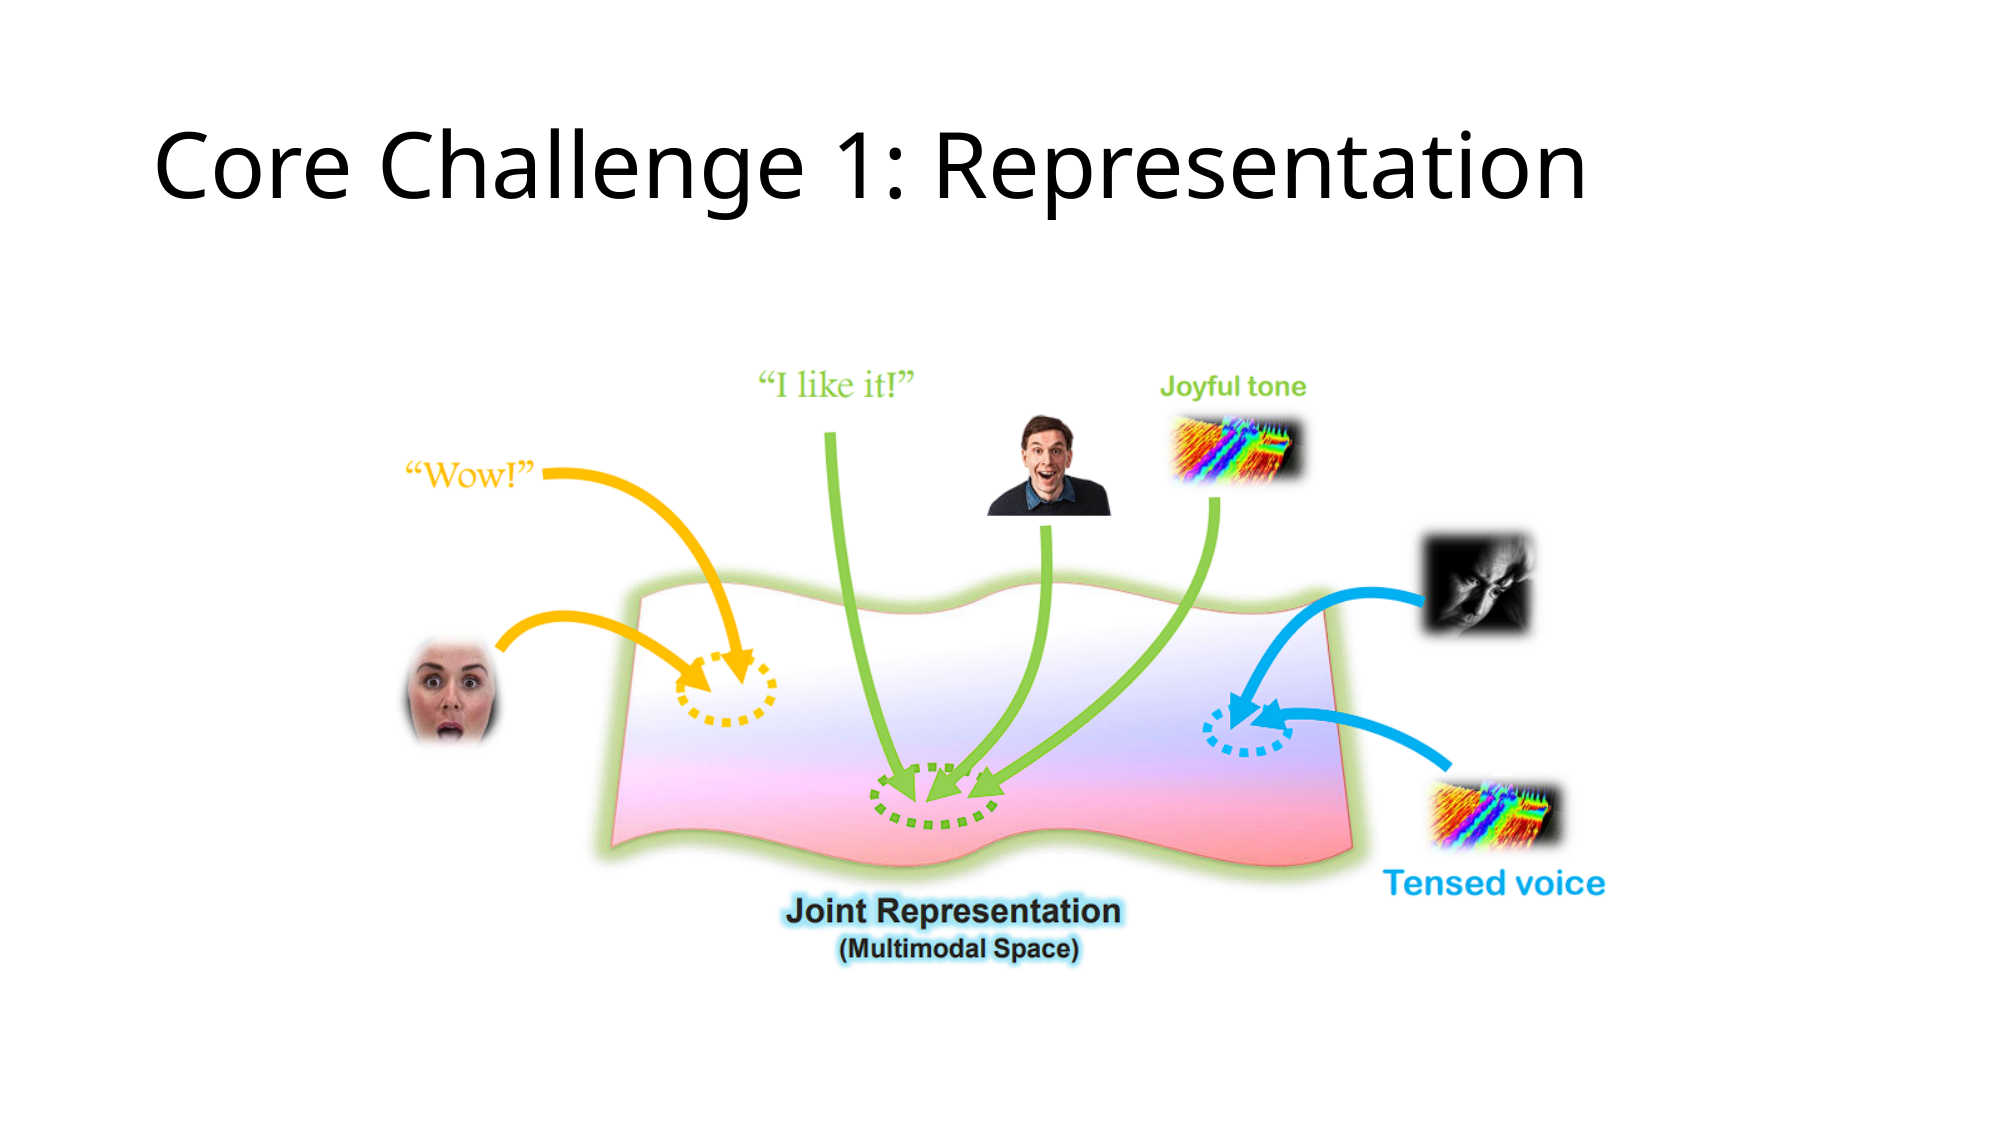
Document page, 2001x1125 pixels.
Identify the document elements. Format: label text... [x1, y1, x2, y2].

picture [383, 337, 1617, 985]
title Core Challenge 1: Representation [137, 59, 1863, 278]
